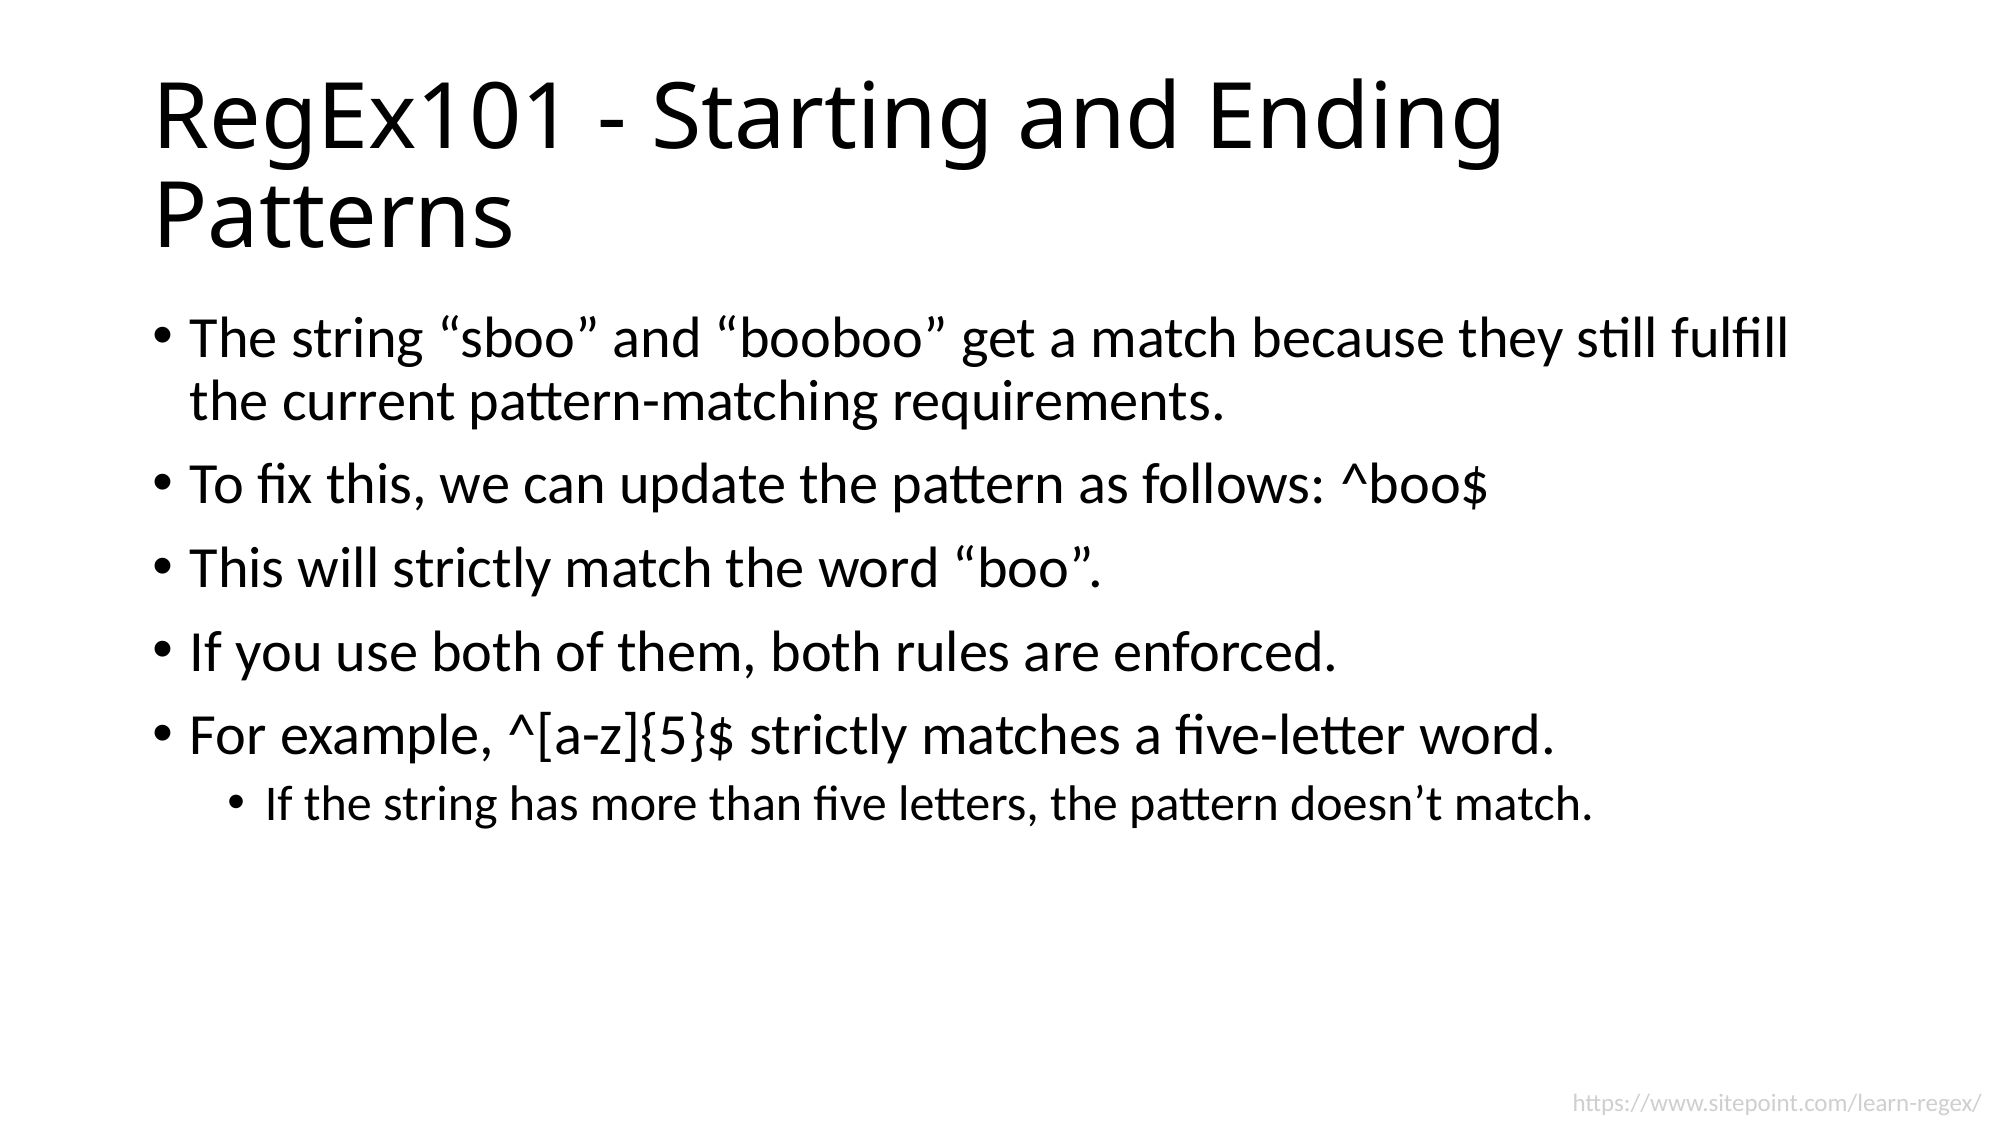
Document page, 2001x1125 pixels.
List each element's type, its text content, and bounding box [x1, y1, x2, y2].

text_box https://www.sitepoint.com/learn-regex/ [1557, 1079, 1998, 1125]
list The string “sboo” and “booboo” get a match because they still fulfill the current pattern-matching requirements. To fix this, we can update the pattern as follows: ^boo$ This will strictly match the word “boo”. If you use both of them, both rules are enforced. For example, ^[a-z]{5}$ strictly matches a five-letter word. If the string has more than five letters, the pattern doesn’t match. [137, 299, 1863, 1014]
title RegEx101 - Starting and Ending Patterns [137, 59, 1863, 278]
